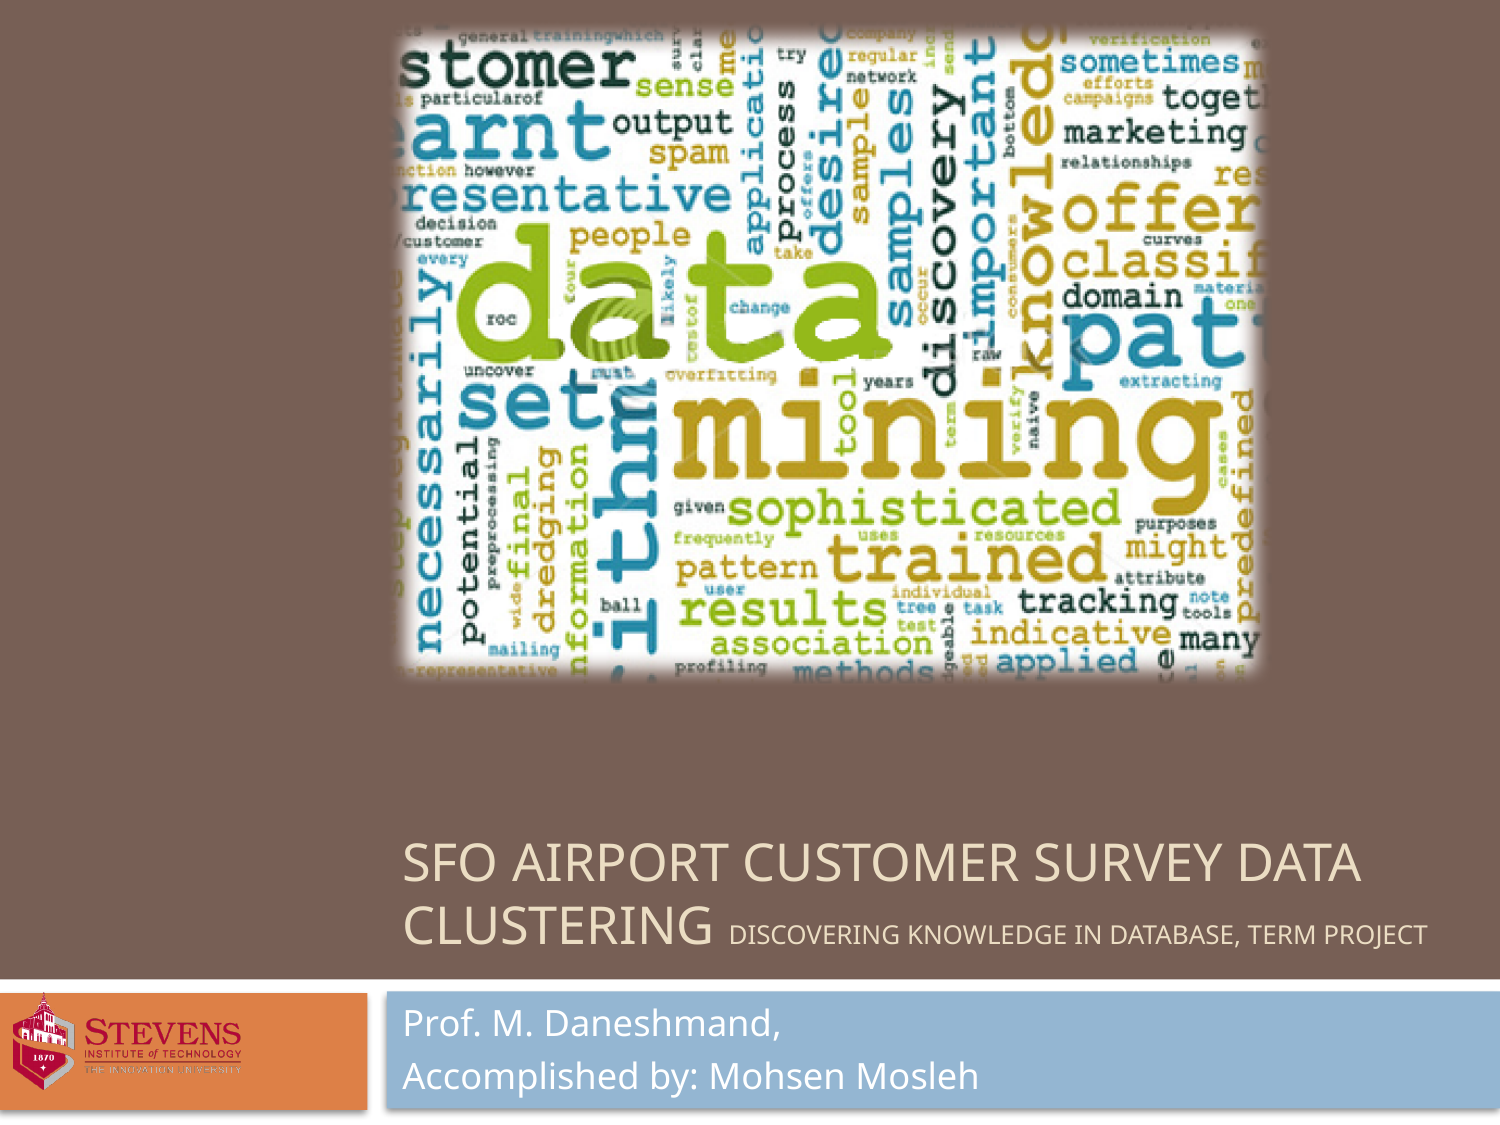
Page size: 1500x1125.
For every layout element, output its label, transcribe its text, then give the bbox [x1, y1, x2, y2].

subtitle Prof. M. Daneshmand, Accomplished by: Mohsen Mosleh [387, 992, 1488, 1105]
picture [387, 20, 1272, 688]
title SFO Airport customer survey data clustering Discovering knowledge in database, term project [387, 662, 1450, 963]
picture [12, 992, 241, 1090]
